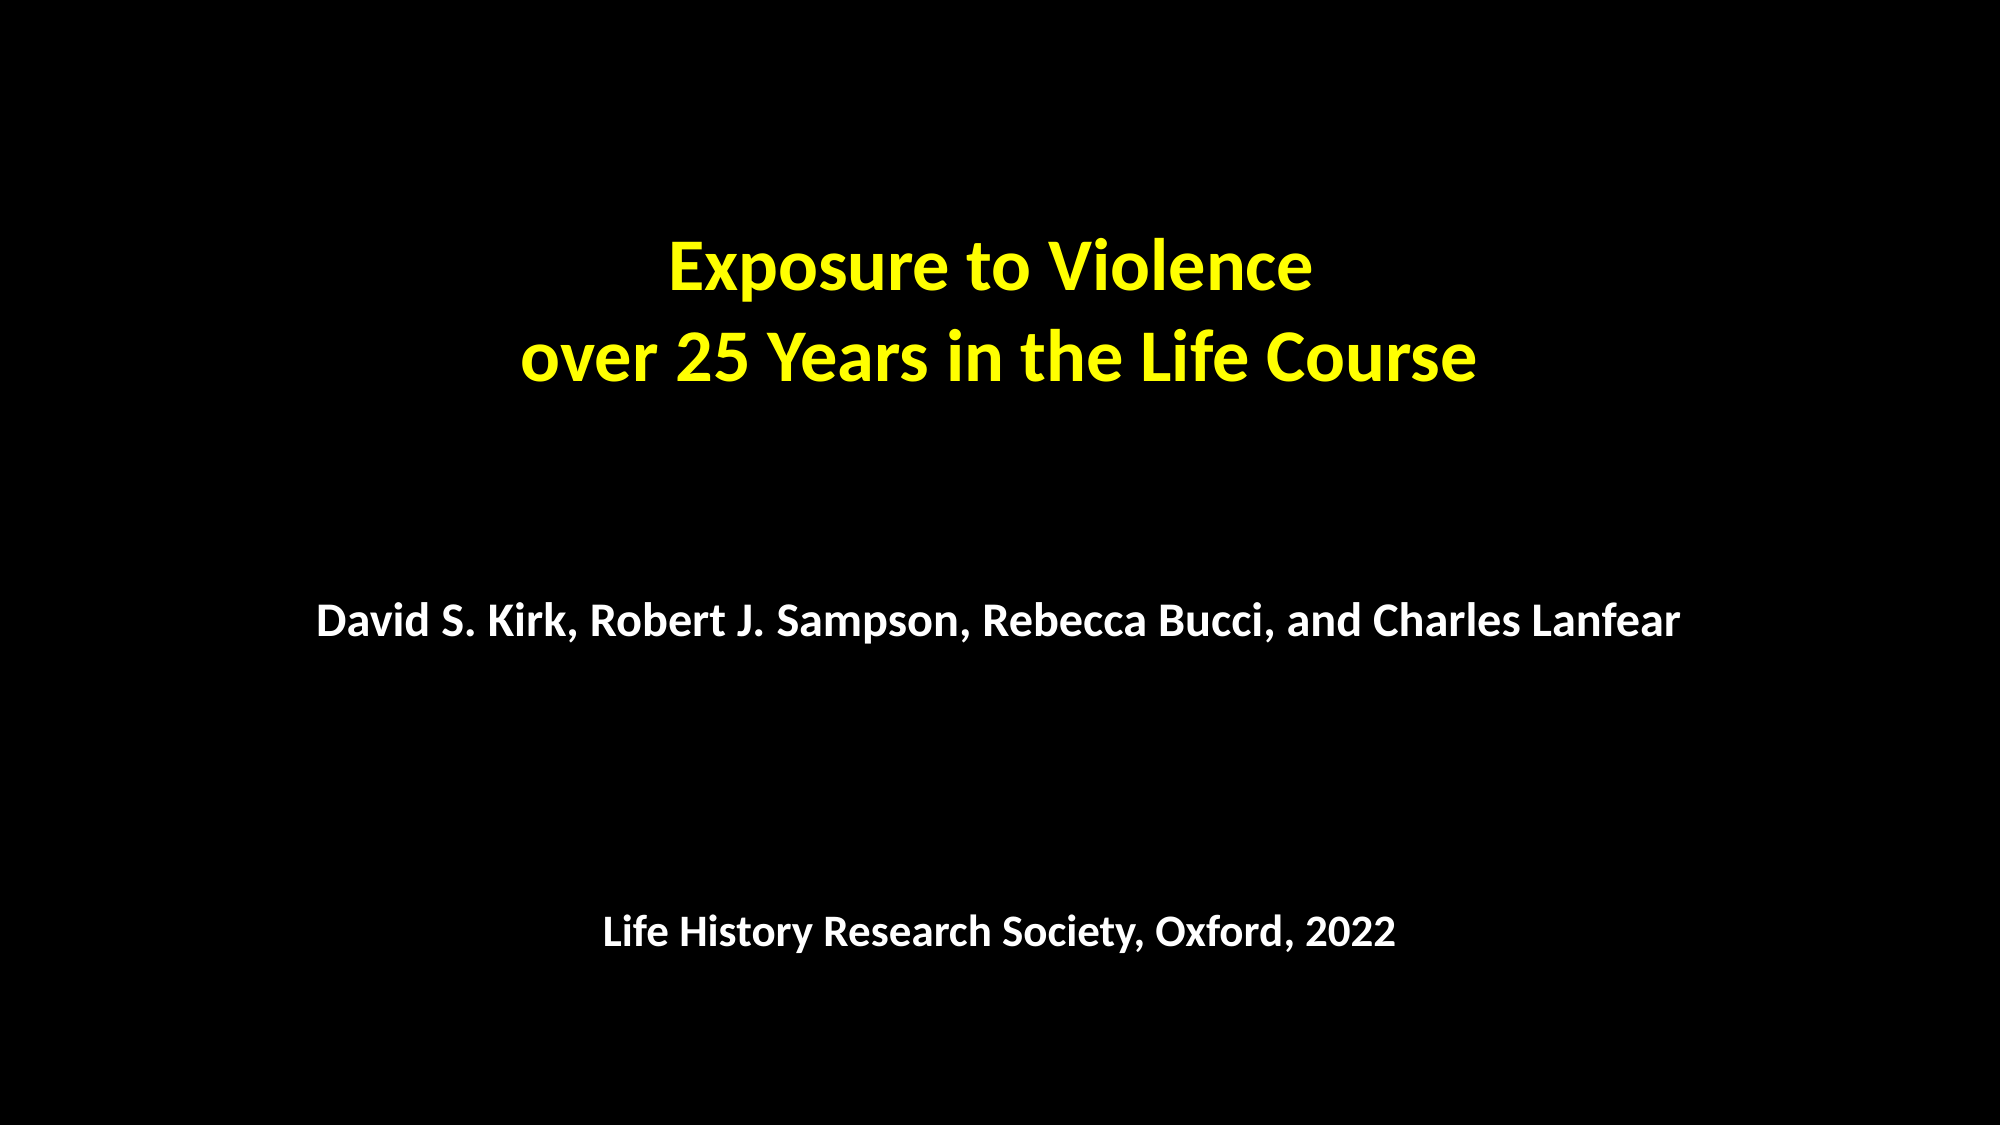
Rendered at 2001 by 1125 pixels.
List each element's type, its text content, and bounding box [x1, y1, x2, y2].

text_box Exposure to Violence over 25 Years in the Life Course David S. Kirk, Robert J. Sampson, Rebecca Bucci, and Charles Lanfear Life History Research Society, Oxford, 2022 [130, 219, 1870, 969]
